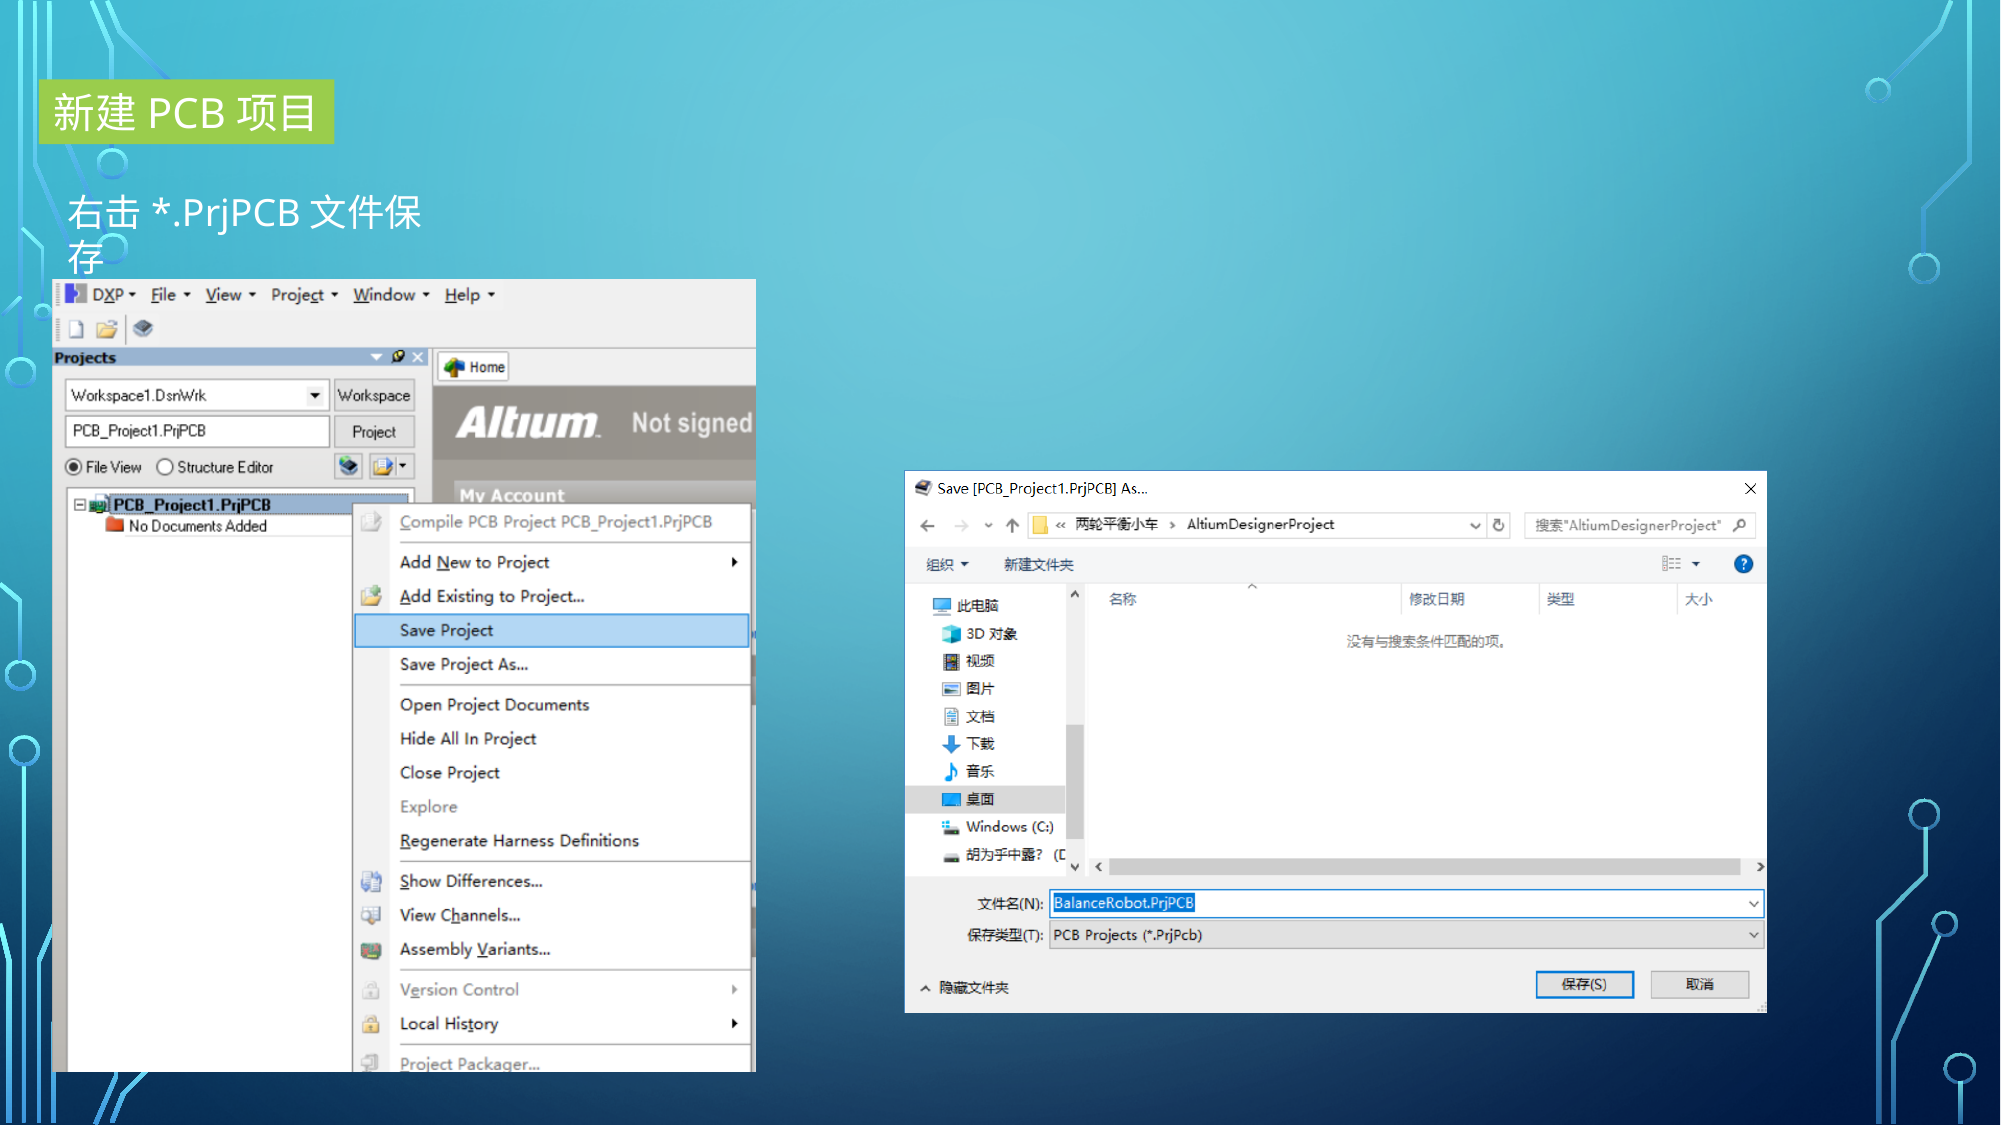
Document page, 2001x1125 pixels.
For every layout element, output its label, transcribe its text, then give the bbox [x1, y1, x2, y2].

picture [903, 469, 1767, 1013]
text_box 右击*.PrjPCB文件保存 [52, 182, 443, 279]
text_box 新建PCB项目 [38, 79, 335, 145]
picture [52, 279, 757, 1073]
